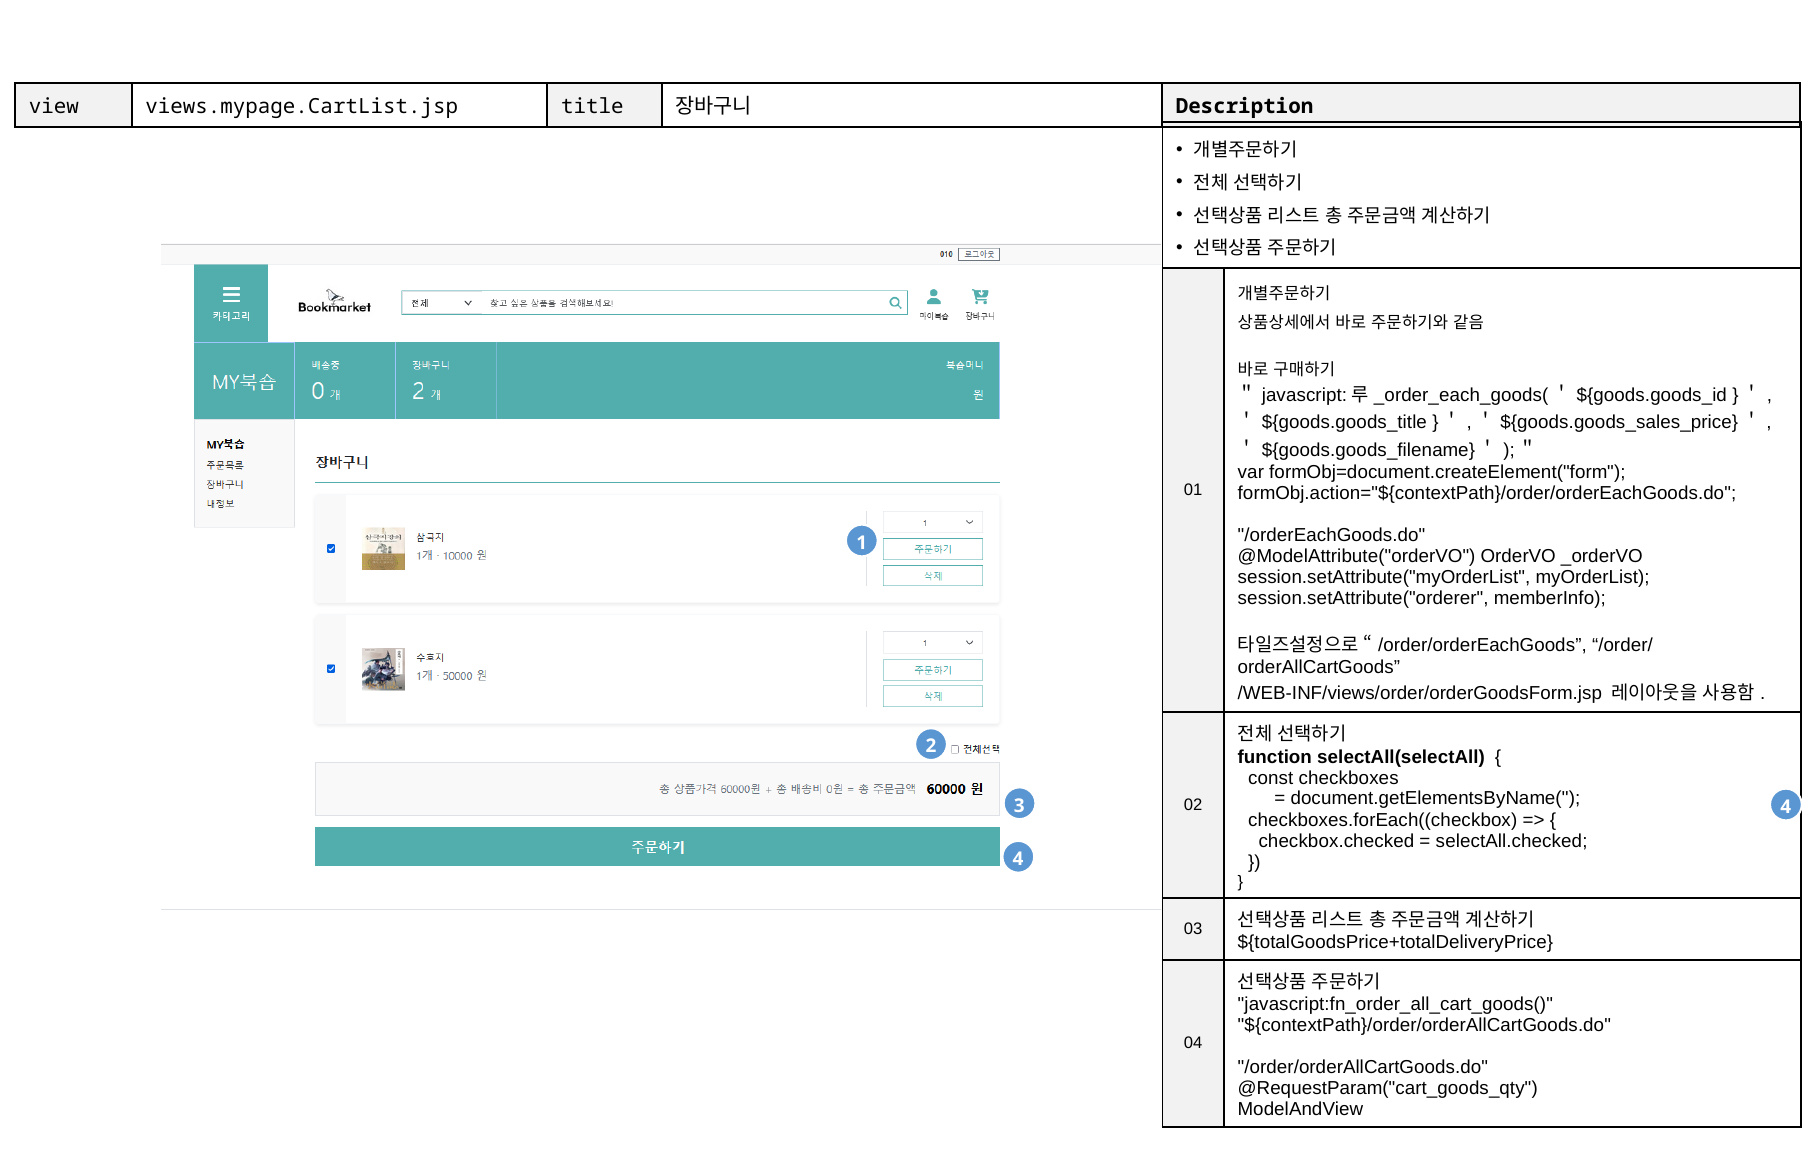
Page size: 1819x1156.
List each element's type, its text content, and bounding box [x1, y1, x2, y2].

picture [161, 243, 1161, 912]
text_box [1765, 787, 1807, 826]
table_header title [548, 84, 661, 126]
table_header 장바구니 [663, 84, 1161, 126]
table_cell 04 [1163, 961, 1223, 1126]
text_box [910, 726, 952, 765]
table_cell 03 [1163, 899, 1223, 959]
table_cell 선택상품 리스트 총 주문금액 계산하기 ${totalGoodsPrice+totalDeliveryPrice} [1225, 899, 1800, 959]
table_cell 전체 선택하기 function selectAll(selectAll) { const checkboxes = document.getElementsByName(''); checkboxes.forEach((checkbox) => { checkbox.checked = selectAll.checked; }) } [1225, 713, 1800, 897]
table_cell 개별주문하기 상품상세에서 바로 주문하기와 같음 바로 구매하기 ＂javascript:루_order_each_goods(＇${goods.goods_id }＇,＇${goods.goods_title }＇,＇${goods.goods_sales_price}＇,＇${goods.goods_filename}＇);＂ var formObj=document.createElement("form"); formObj.action="${contextPath}/order/orderEachGoods.do"; "/orderEachGoods.do" @ModelAttribute("orderVO") OrderVO _orderVO session.setAttribute("myOrderList", myOrderList); session.setAttribute("orderer", memberInfo); 타일즈설정으로 “/order/orderEachGoods”, “/order/orderAllCartGoods” /WEB-INF/views/order/orderGoodsForm.jsp 레이아웃을 사용함. [1225, 269, 1800, 711]
table_header views.mypage.CartList.jsp [133, 84, 546, 126]
slide_number [1284, 1128, 1694, 1133]
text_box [841, 523, 883, 562]
table_header view [16, 84, 131, 126]
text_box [999, 785, 1040, 824]
table_cell 선택상품 주문하기 "javascript:fn_order_all_cart_goods()" "${contextPath}/order/orderAllCartGoods.do" "/order/orderAllCartGoods.do" @RequestParam("cart_goods_qty") ModelAndView [1225, 961, 1800, 1126]
table_header Description [1163, 84, 1799, 121]
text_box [997, 839, 1039, 878]
table_cell 01 [1163, 269, 1223, 711]
table_cell 02 [1163, 713, 1223, 897]
table_header 개별주문하기 전체 선택하기 선택상품 리스트 총 주문금액 계산하기 선택상품 주문하기 [1163, 123, 1800, 267]
